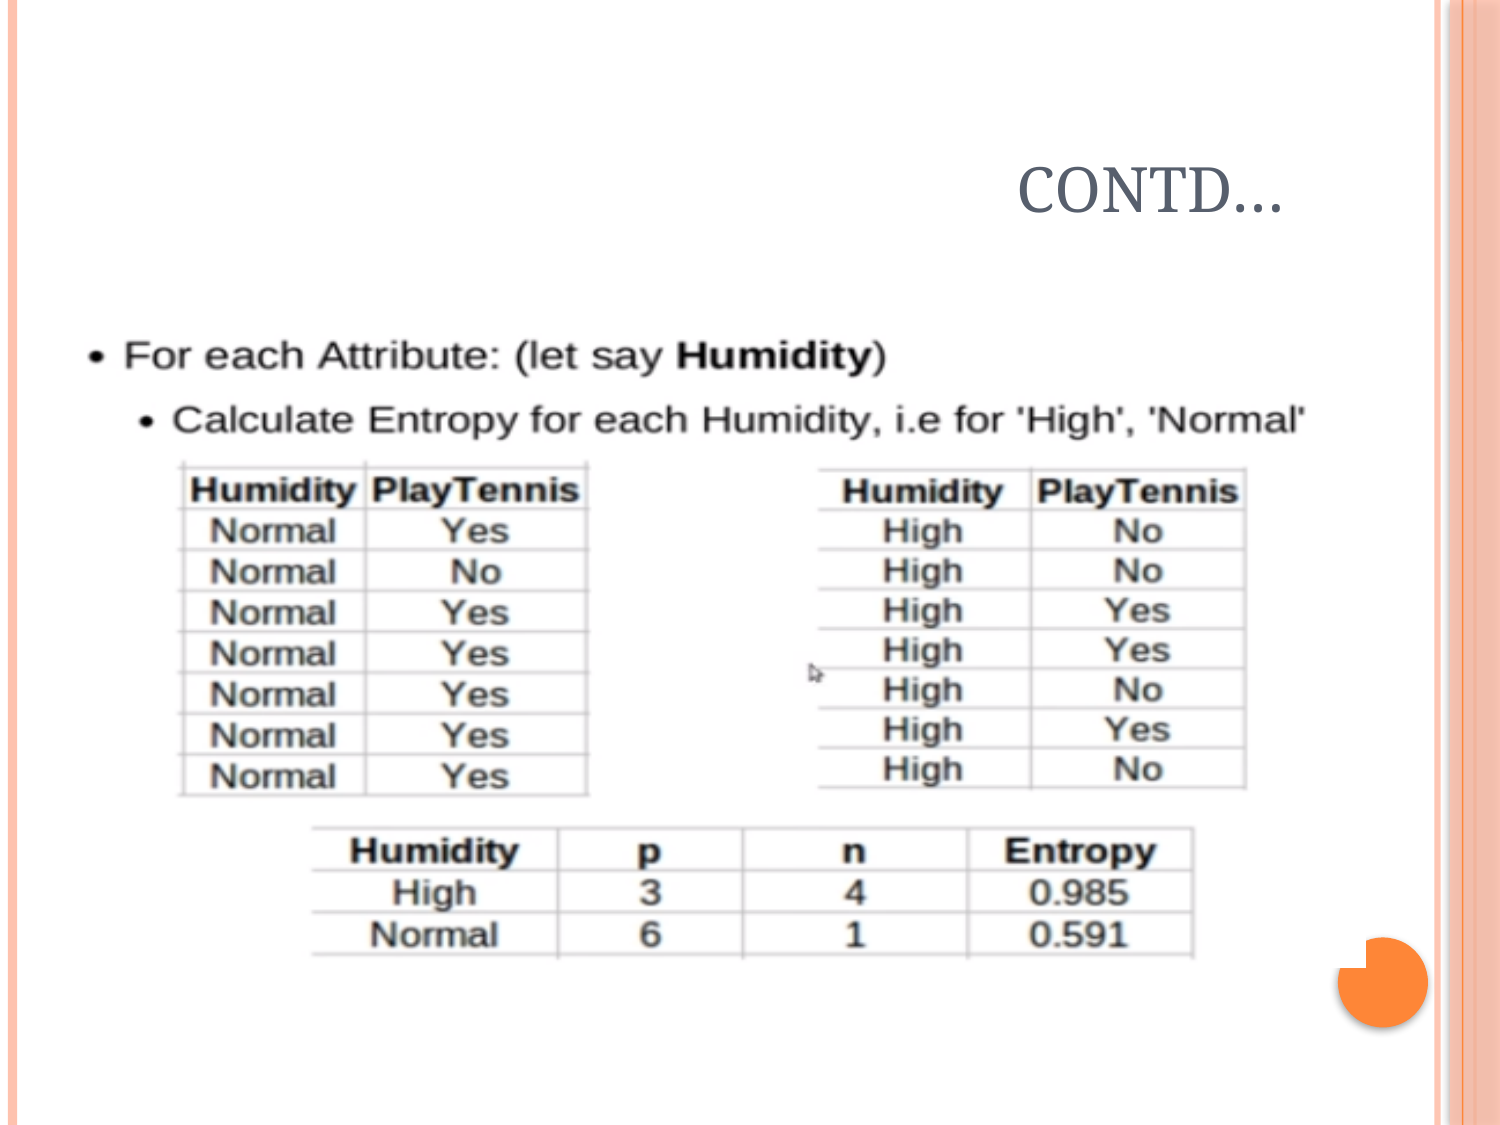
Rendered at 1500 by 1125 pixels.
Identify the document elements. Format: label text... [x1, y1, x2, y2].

picture [71, 314, 1367, 969]
title Contd… [75, 45, 1300, 233]
